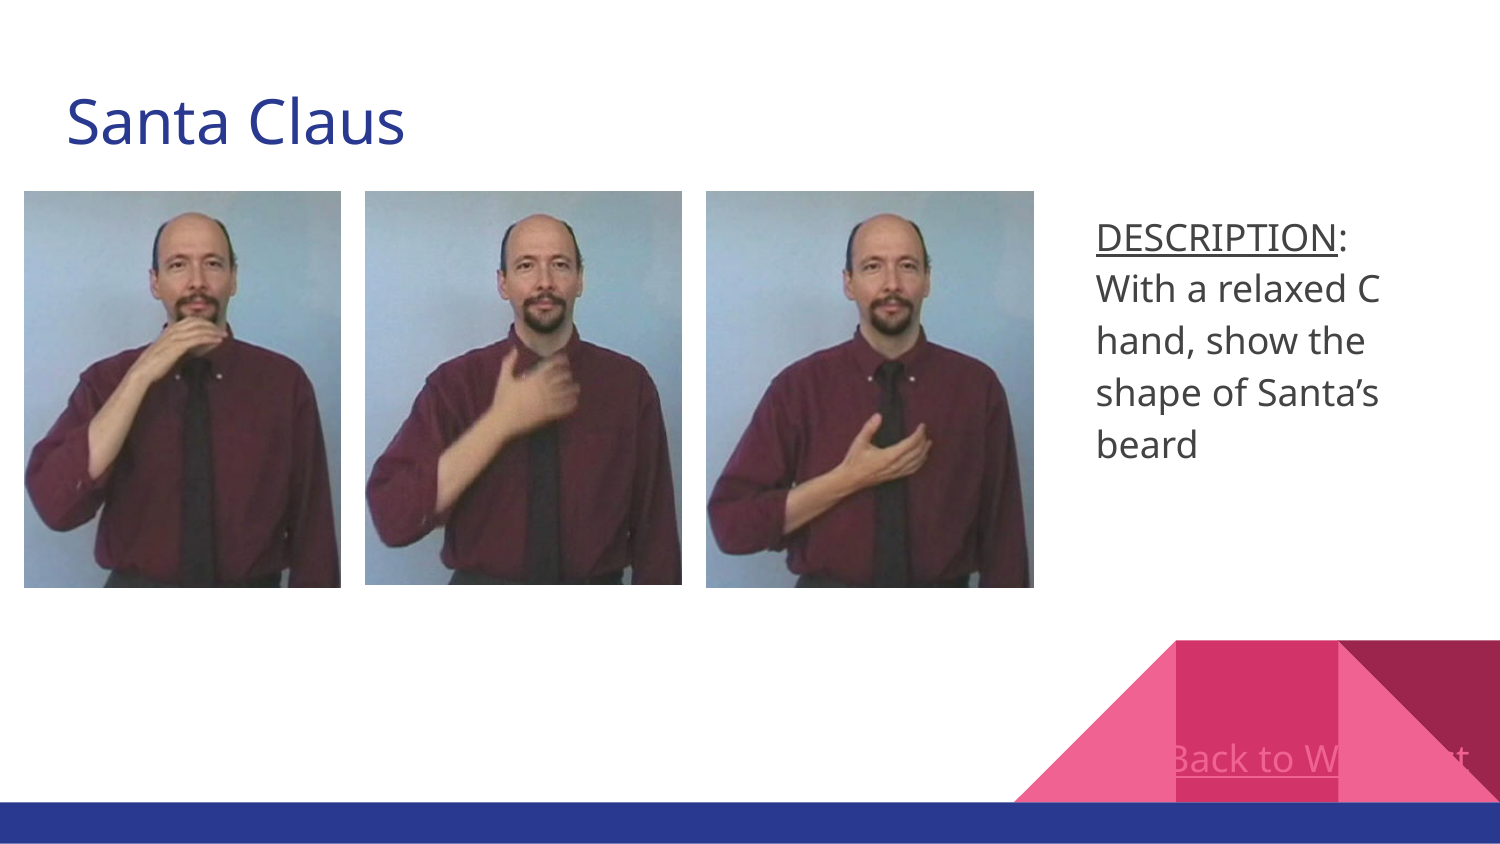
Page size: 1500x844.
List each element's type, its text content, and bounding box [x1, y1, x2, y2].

title Santa Claus [51, 67, 1449, 167]
picture [24, 191, 341, 588]
list DESCRIPTION: With a relaxed C hand, show the shape of Santa’s beard [1080, 191, 1397, 479]
picture [705, 191, 1034, 588]
list Back to Word List [1143, 712, 1485, 802]
picture [365, 191, 682, 585]
